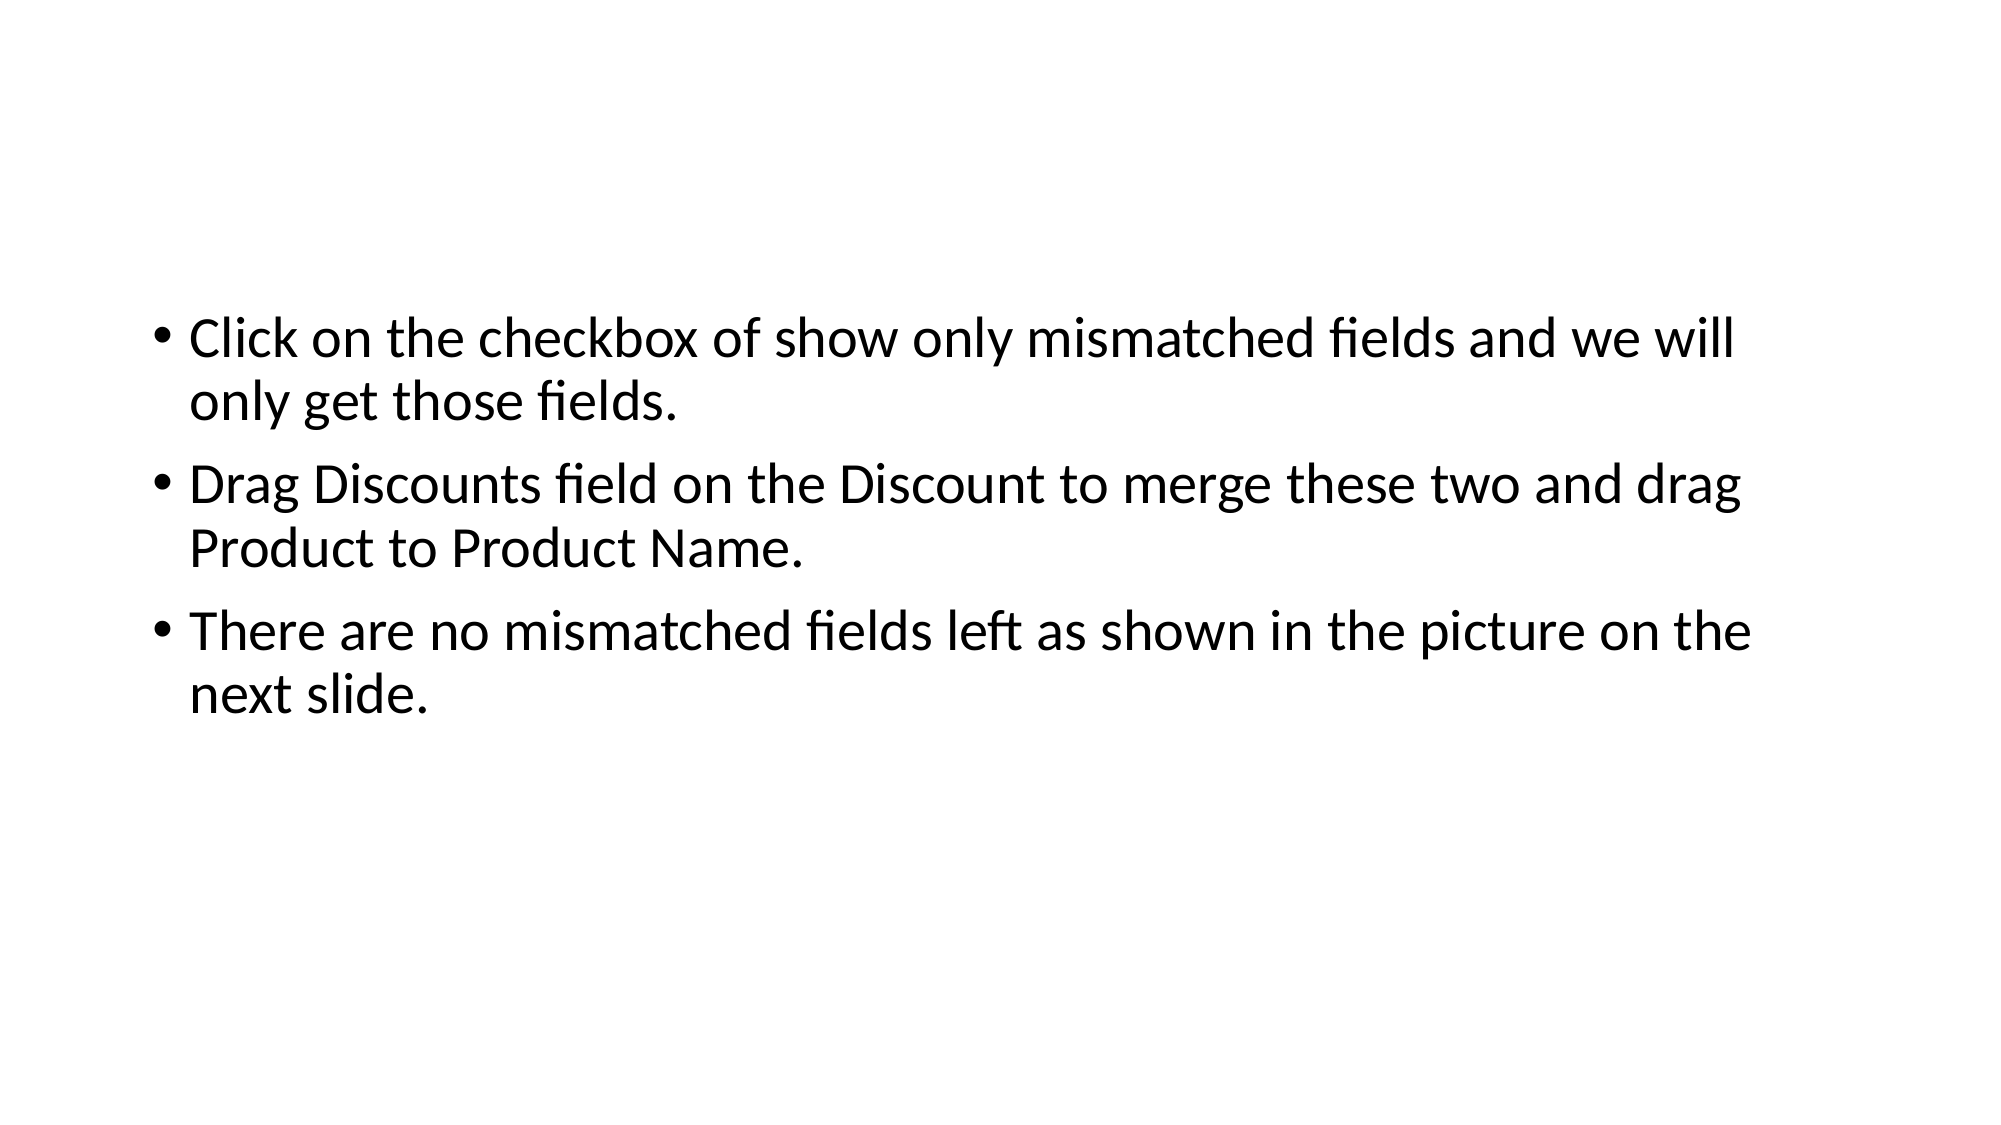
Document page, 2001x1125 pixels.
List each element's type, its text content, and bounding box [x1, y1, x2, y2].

list Click on the checkbox of show only mismatched fields and we will only get those fields. Drag Discounts field on the Discount to merge these two and drag Product to Product Name. There are no mismatched fields left as shown in the picture on the next slide. [137, 299, 1863, 1014]
